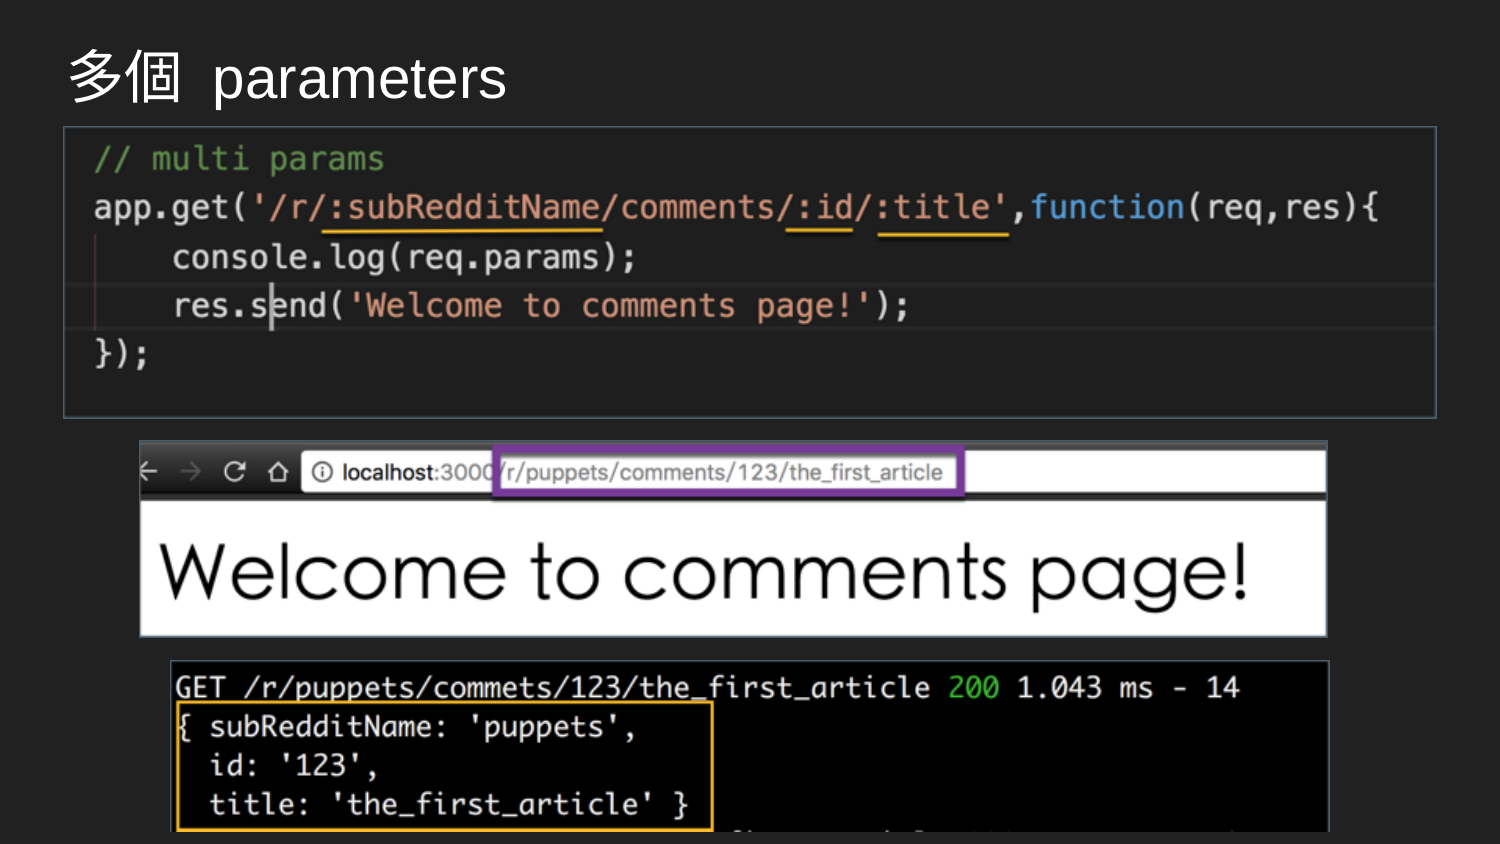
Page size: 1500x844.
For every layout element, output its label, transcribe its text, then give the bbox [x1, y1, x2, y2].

picture [139, 440, 1328, 638]
title 多個 parameters [51, 25, 1449, 119]
picture [63, 125, 1437, 419]
picture [169, 659, 1330, 833]
